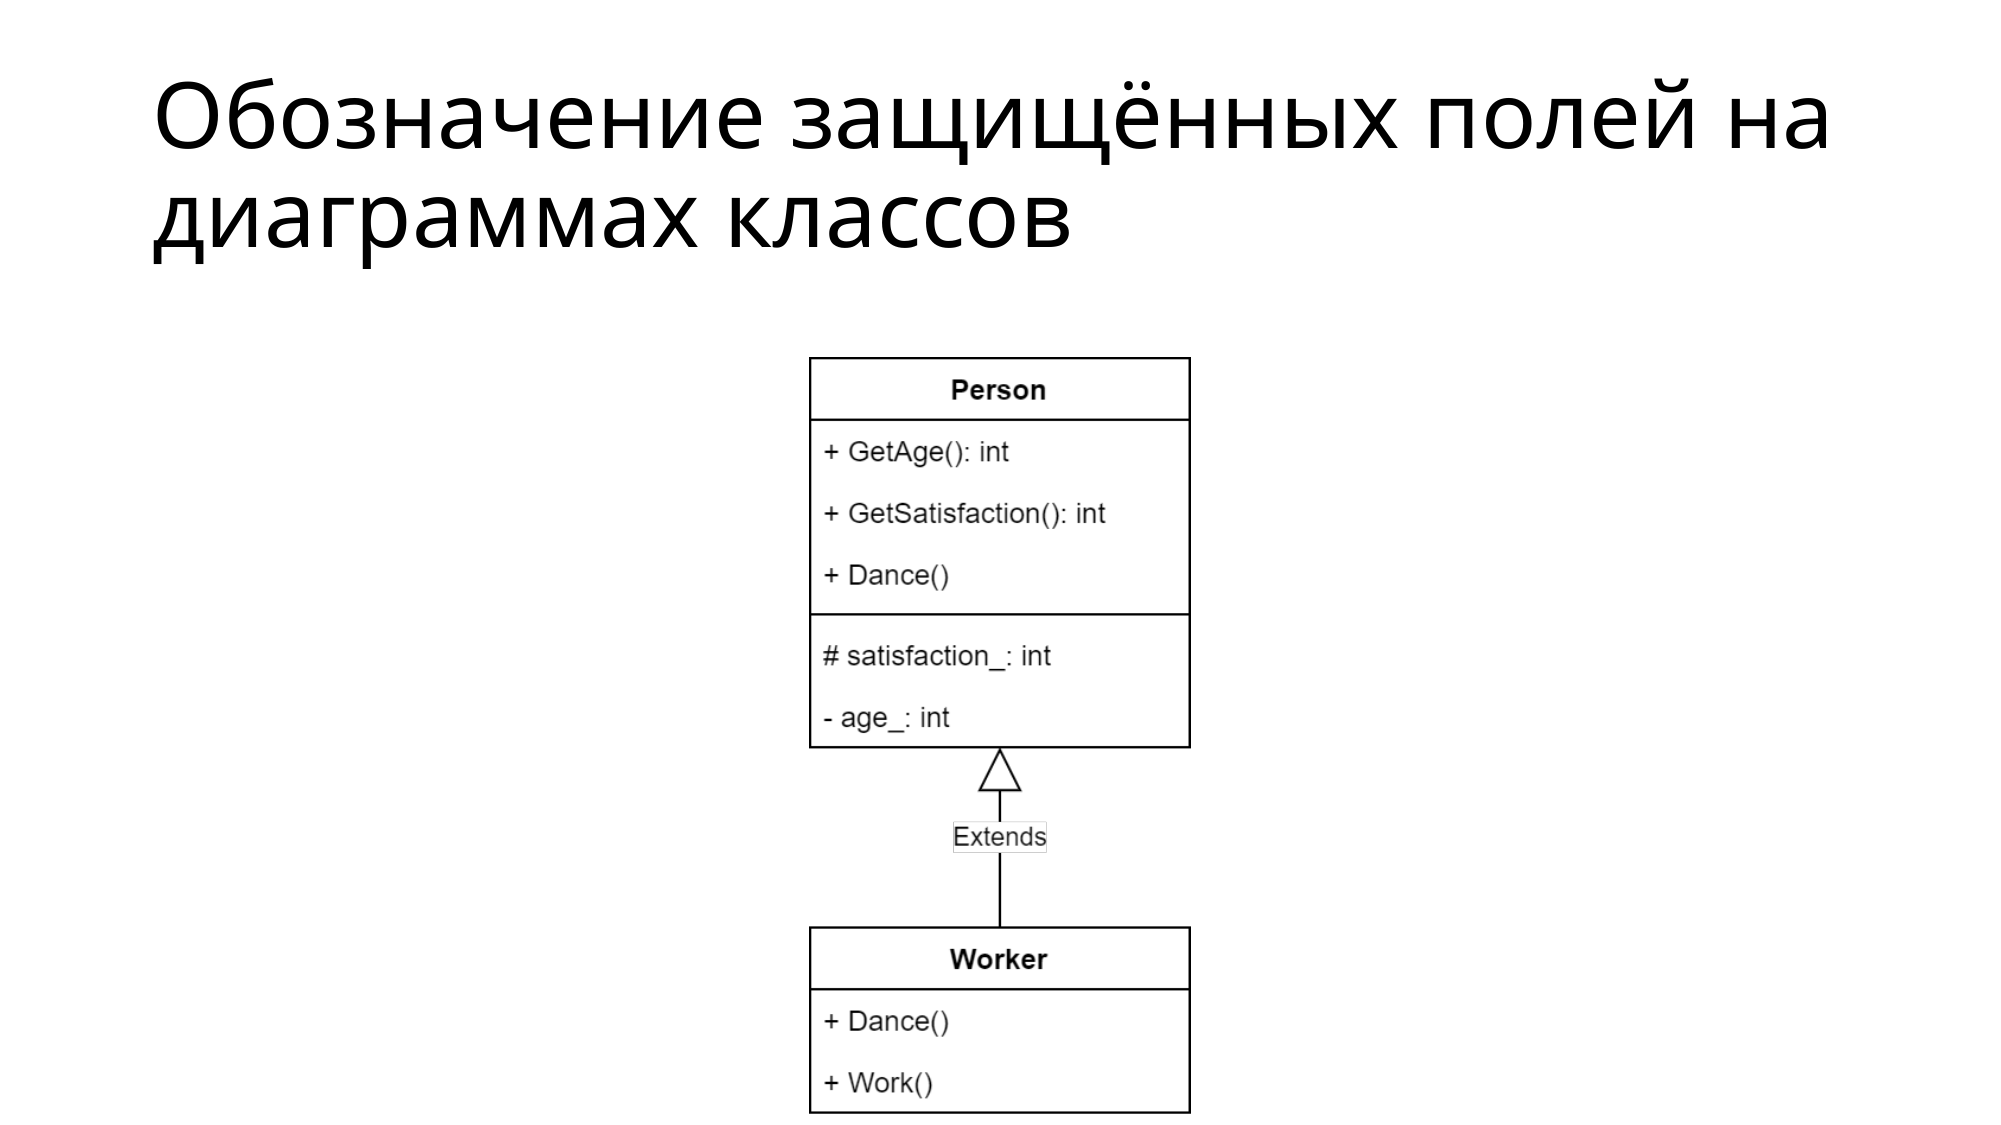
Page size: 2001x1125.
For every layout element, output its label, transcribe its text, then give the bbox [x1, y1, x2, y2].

picture [809, 357, 1191, 1121]
title Обозначение защищённых полей на диаграммах классов [137, 59, 1863, 278]
